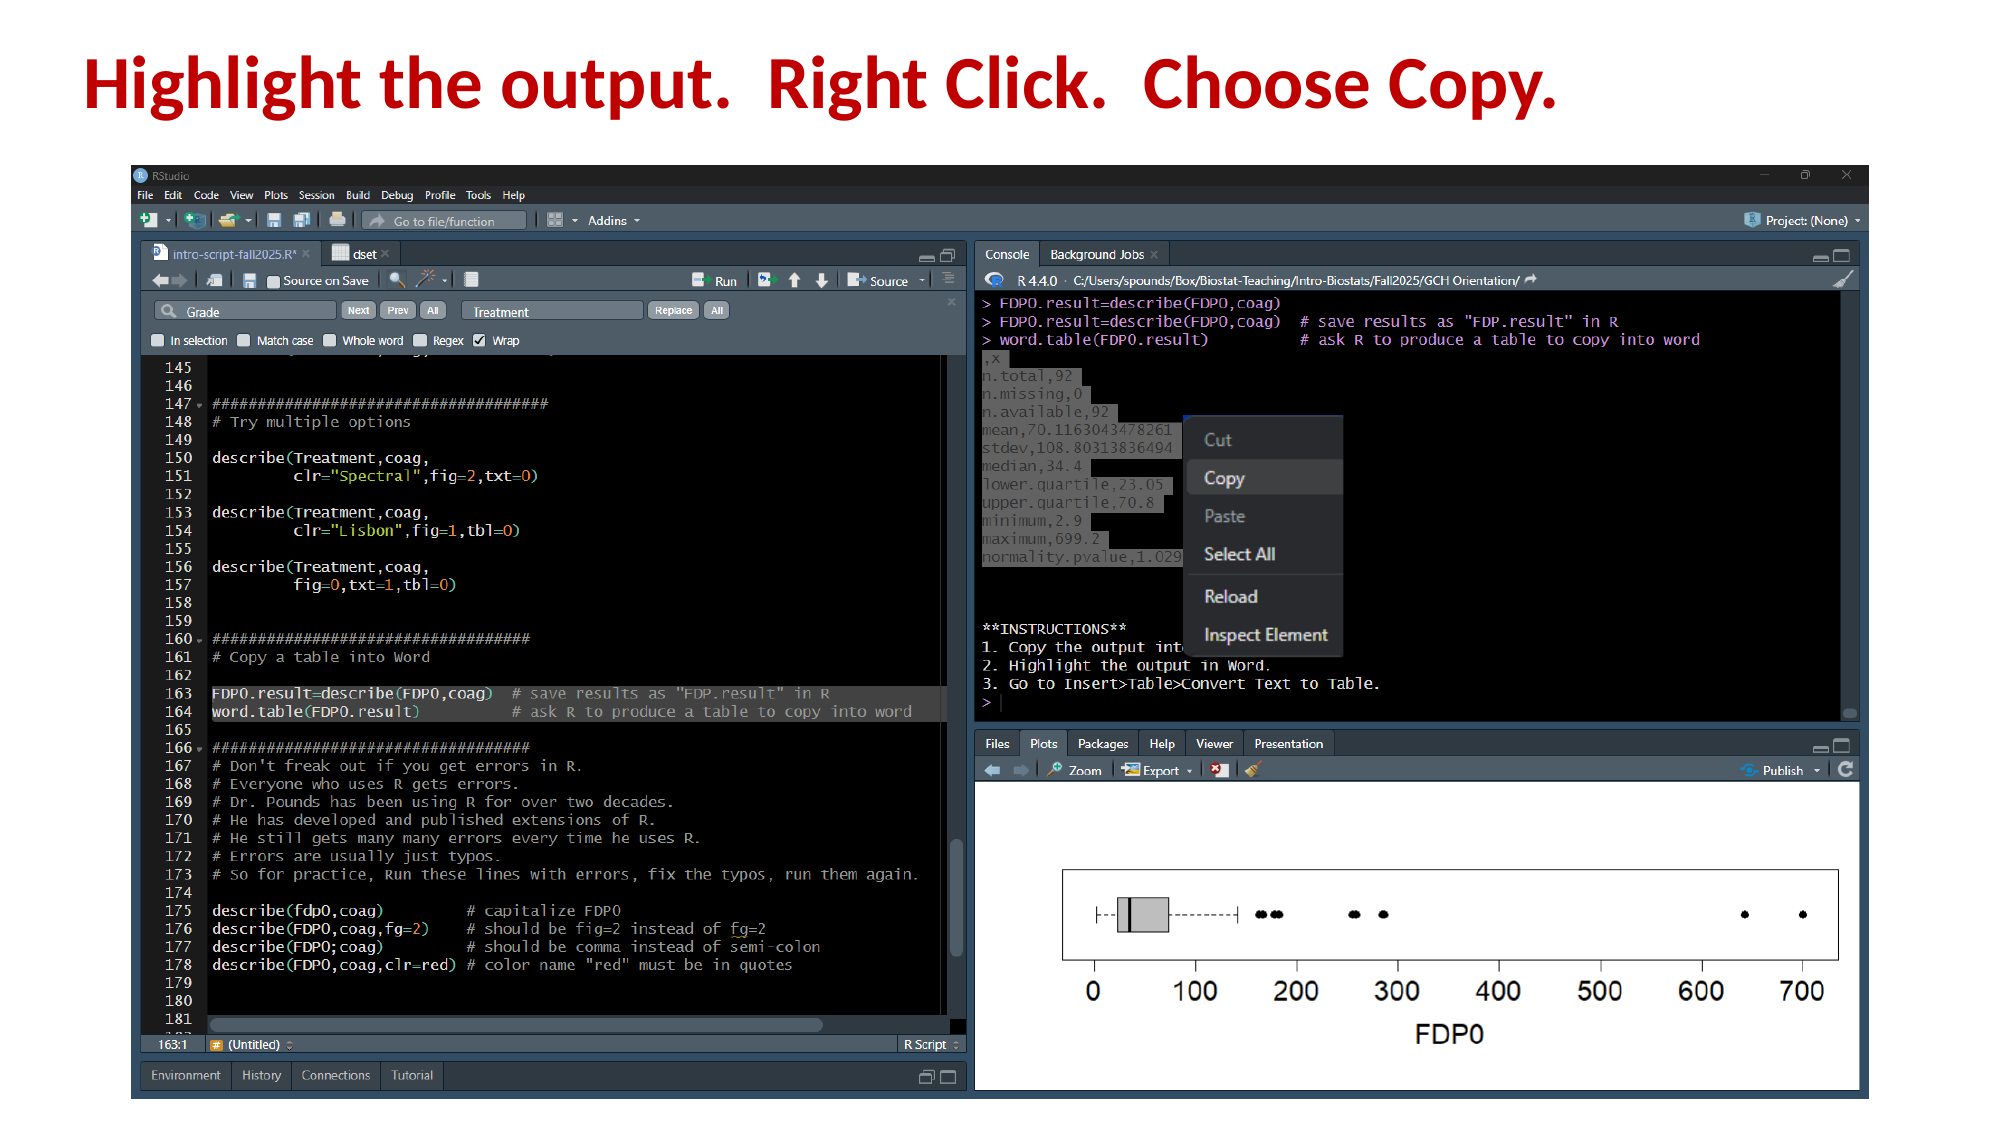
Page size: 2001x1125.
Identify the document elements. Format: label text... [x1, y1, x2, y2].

picture [131, 165, 1869, 1099]
text_box Highlight the output. Right Click. Choose Copy. [68, 25, 1761, 131]
